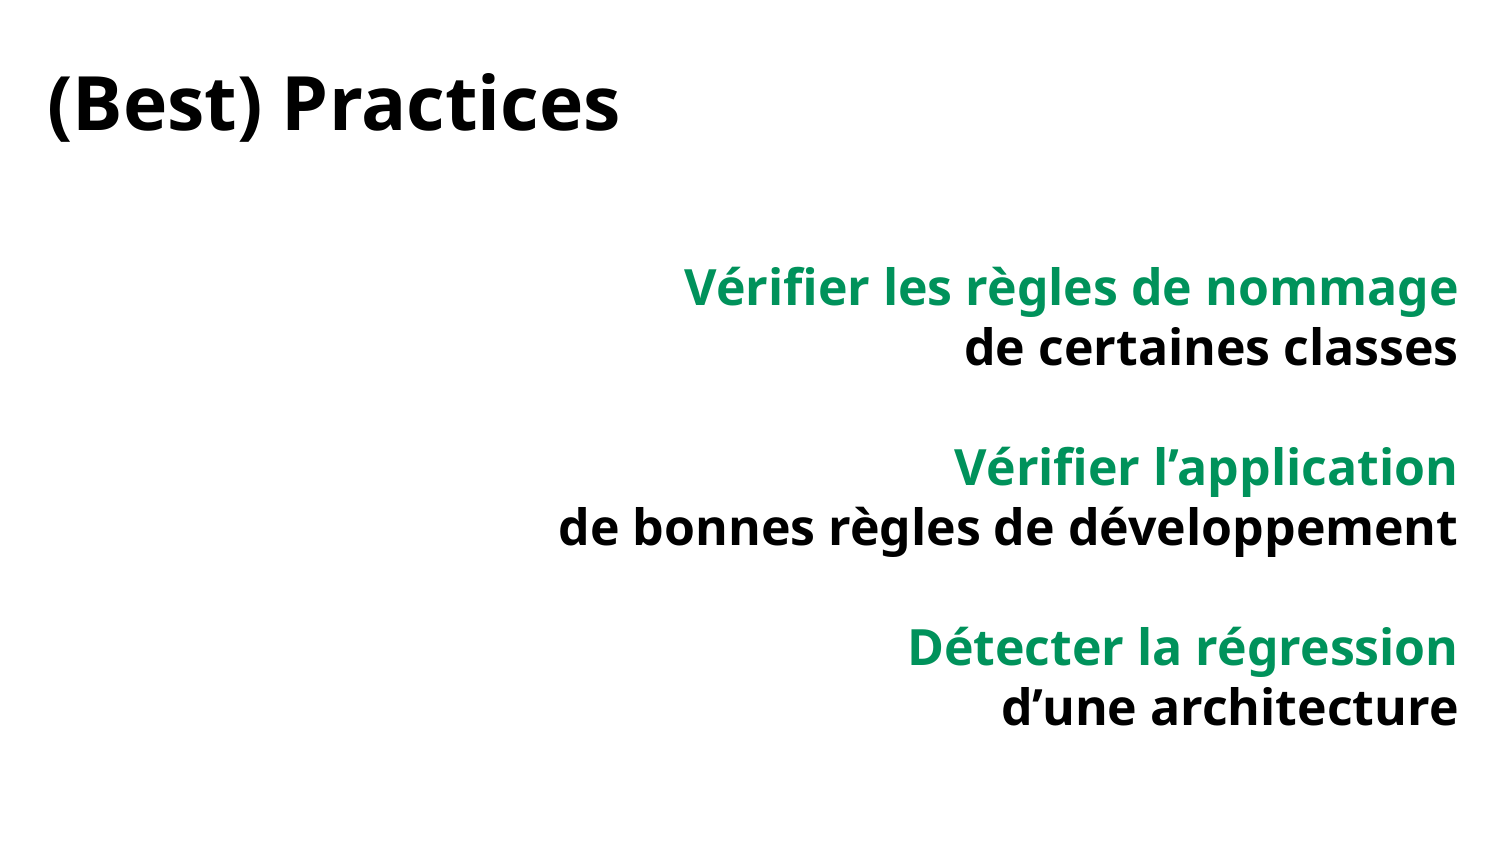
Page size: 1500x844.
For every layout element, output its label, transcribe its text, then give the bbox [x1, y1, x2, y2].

text_box (Best) Practices Vérifier les règles de nommage de certaines classes Vérifier l’application de bonnes règles de développement Détecter la régression d’une architecture [47, 55, 1459, 824]
